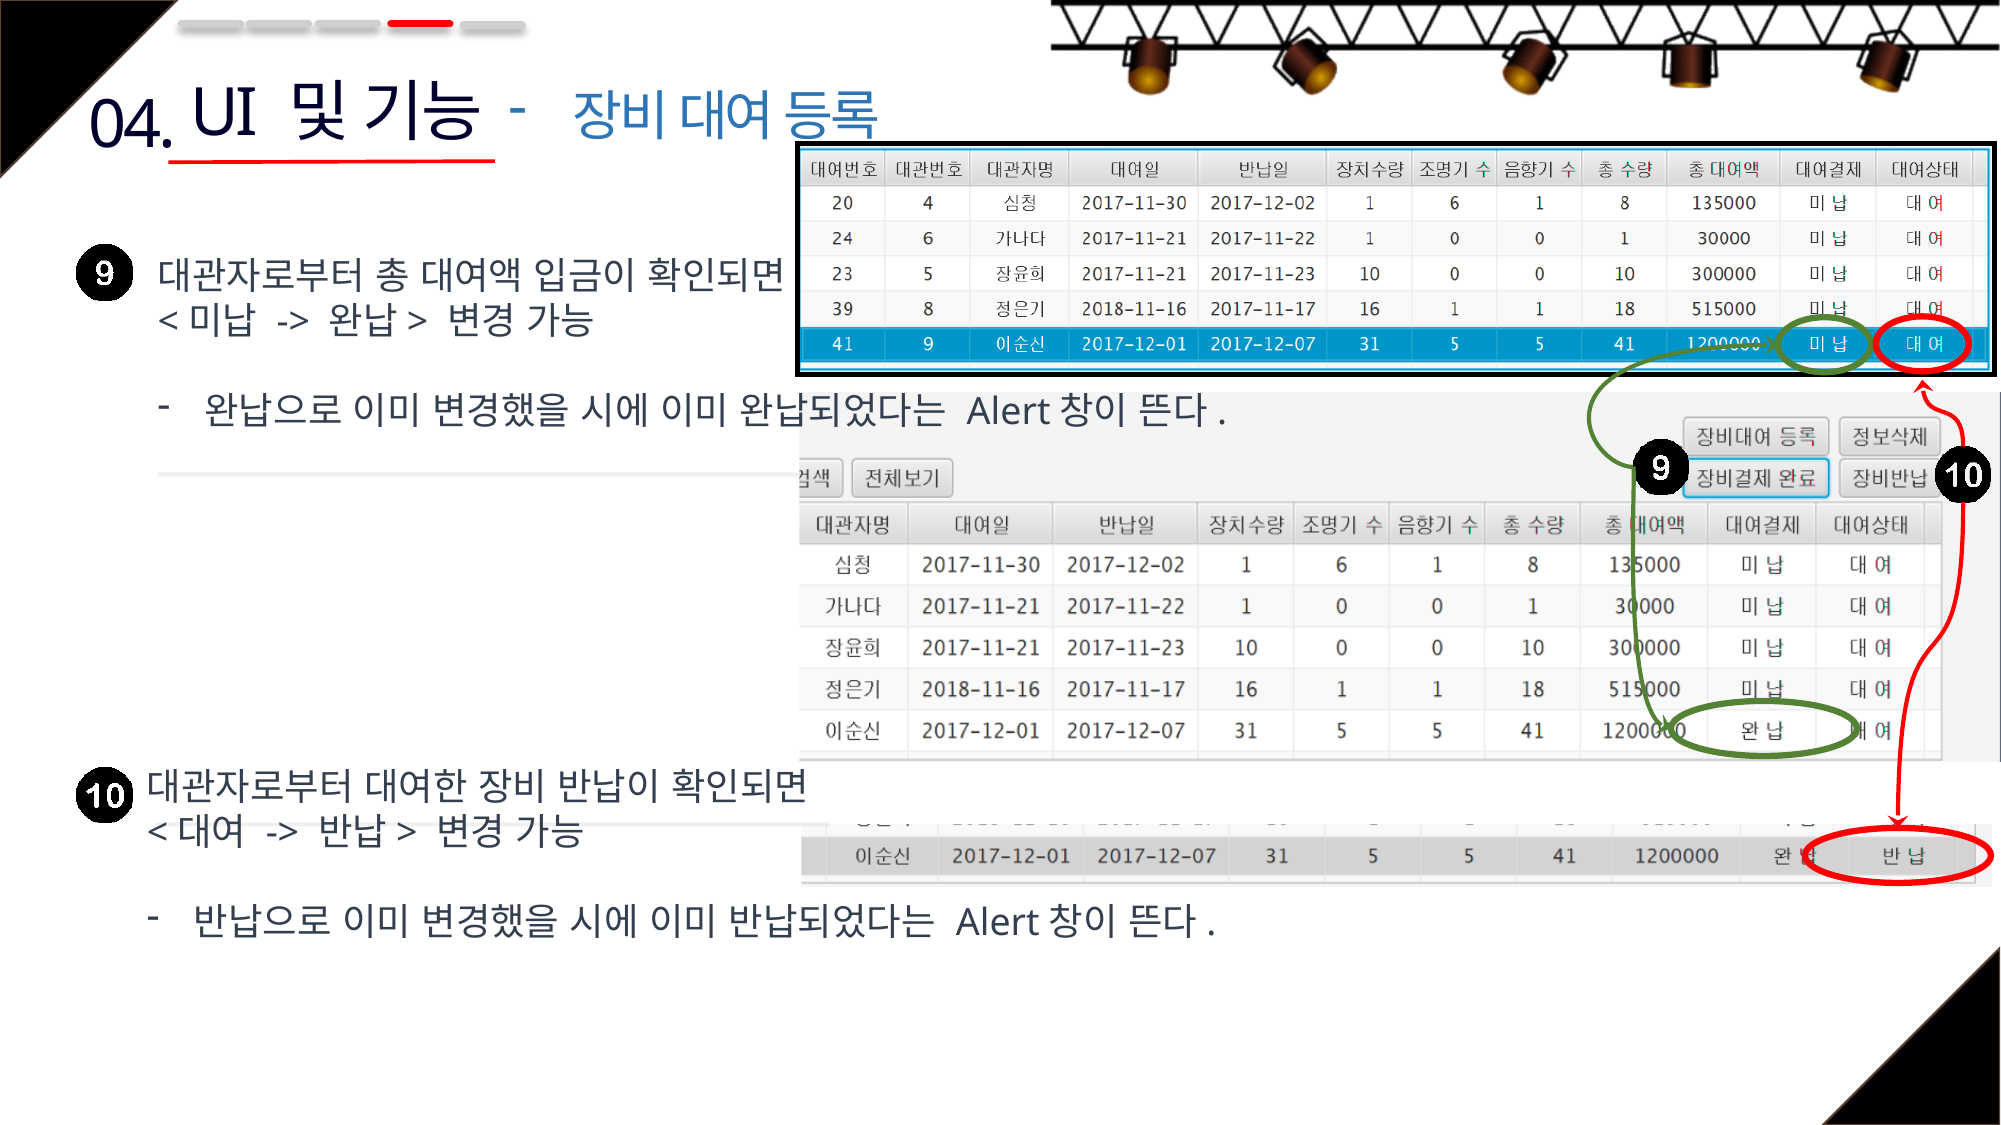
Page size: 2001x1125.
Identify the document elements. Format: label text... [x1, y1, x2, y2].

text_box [1521, 578, 1783, 617]
text_box UI 및 기능 [175, 61, 498, 156]
text_box 대관자로부터 총 대여액 입금이 확인되면 <미납 -> 완납> 변경 가능 완납으로 이미 변경했을 시에 이미 완납되었다는 Alert창이 뜬다. [143, 244, 1014, 440]
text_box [1633, 344, 1778, 467]
picture [801, 824, 1992, 887]
picture [76, 766, 133, 823]
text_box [1767, 632, 2000, 698]
picture [799, 0, 2001, 762]
text_box 장비 대여 등록 [415, 73, 991, 154]
picture [76, 244, 133, 301]
text_box 대관자로부터 대여한 장비 반납이 확인되면 <대여 -> 반납> 변경 가능 반납으로 이미 변경했을 시에 이미 반납되었다는 Alert창이 뜬다. [132, 755, 1287, 996]
text_box 04. [73, 73, 192, 169]
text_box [1909, 392, 1977, 434]
